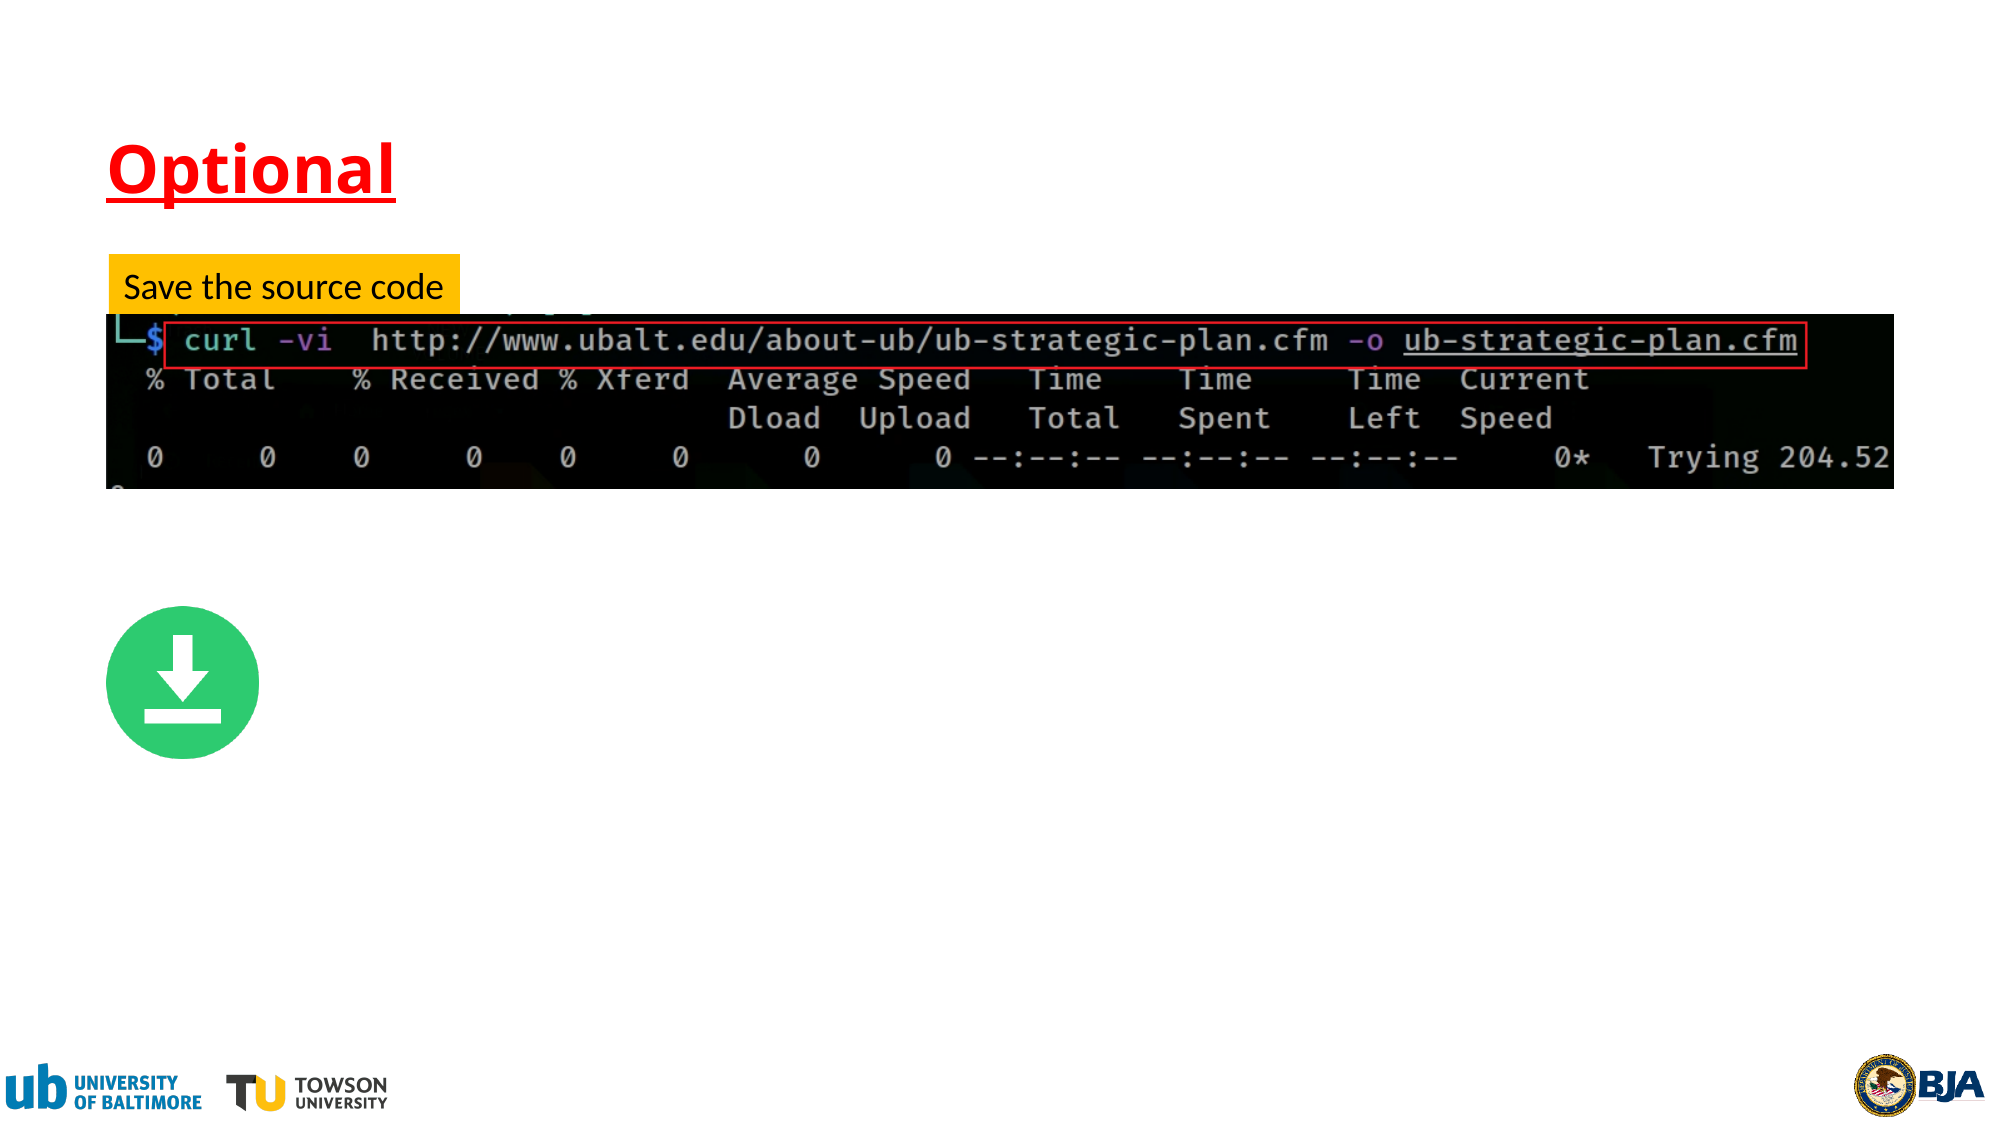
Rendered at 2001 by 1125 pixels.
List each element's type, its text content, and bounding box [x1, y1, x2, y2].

text_box Optional [91, 119, 412, 214]
text_box Save the source code [108, 254, 460, 314]
picture [106, 606, 259, 759]
picture [1854, 1054, 1986, 1117]
picture [0, 1031, 407, 1125]
picture [106, 314, 1894, 489]
